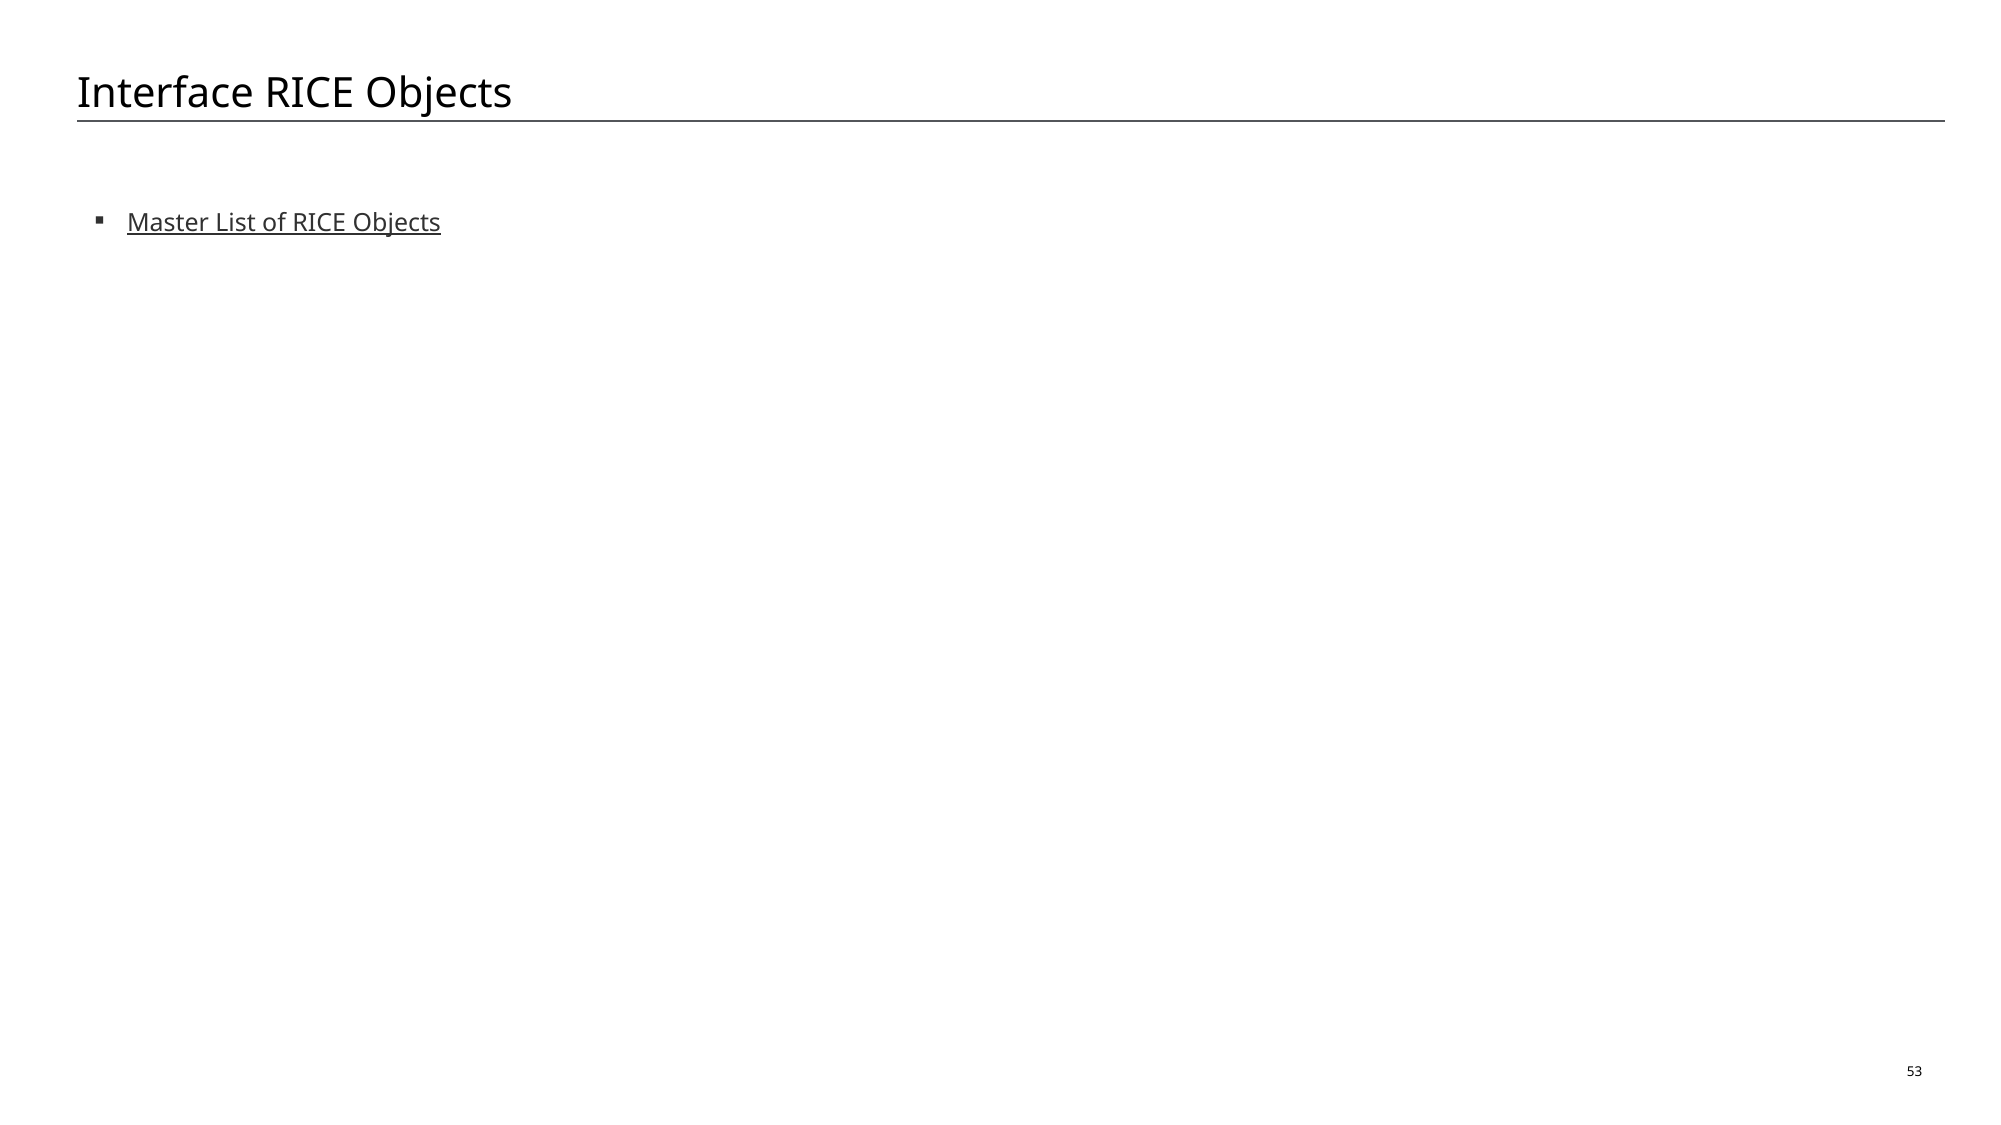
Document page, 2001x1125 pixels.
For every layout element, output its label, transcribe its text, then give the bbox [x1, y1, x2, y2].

text_box Master List of RICE Objects [93, 206, 882, 241]
title Interface RICE Objects [77, 66, 1923, 120]
